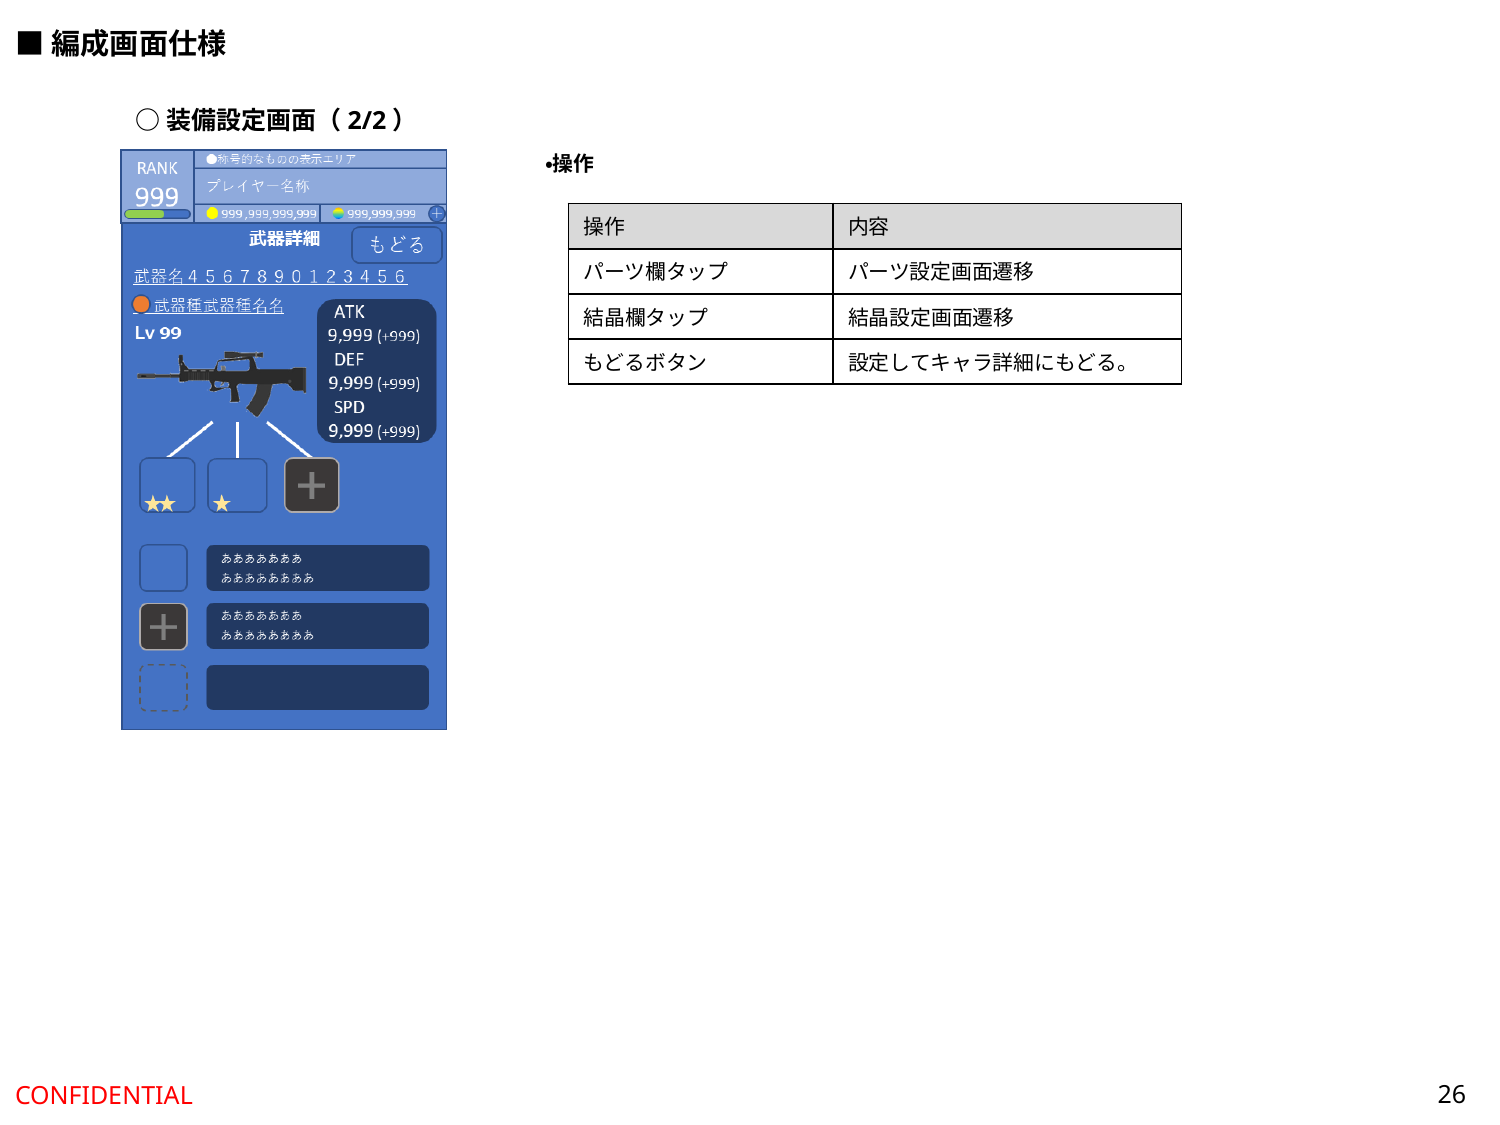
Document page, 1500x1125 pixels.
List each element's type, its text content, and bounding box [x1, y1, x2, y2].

table_cell 設定してキャラ詳細にもどる。 [834, 340, 1181, 383]
table_header 操作 [569, 204, 832, 248]
table_cell 結晶設定画面遷移 [834, 295, 1181, 338]
slide_number 26 [1143, 1065, 1482, 1125]
table_cell パーツ設定画面遷移 [834, 250, 1181, 293]
picture [120, 149, 447, 730]
table_cell もどるボタン [569, 340, 832, 383]
text_box ■編成画面仕様 [0, 17, 242, 68]
table_cell パーツ欄タップ [569, 250, 832, 293]
table_cell 結晶欄タップ [569, 295, 832, 338]
footer CONFIDENTIAL [0, 1065, 507, 1125]
table_header 内容 [834, 204, 1181, 248]
text_box ○装備設定画面（2/2） [121, 97, 354, 144]
text_box ・操作 [530, 143, 610, 183]
